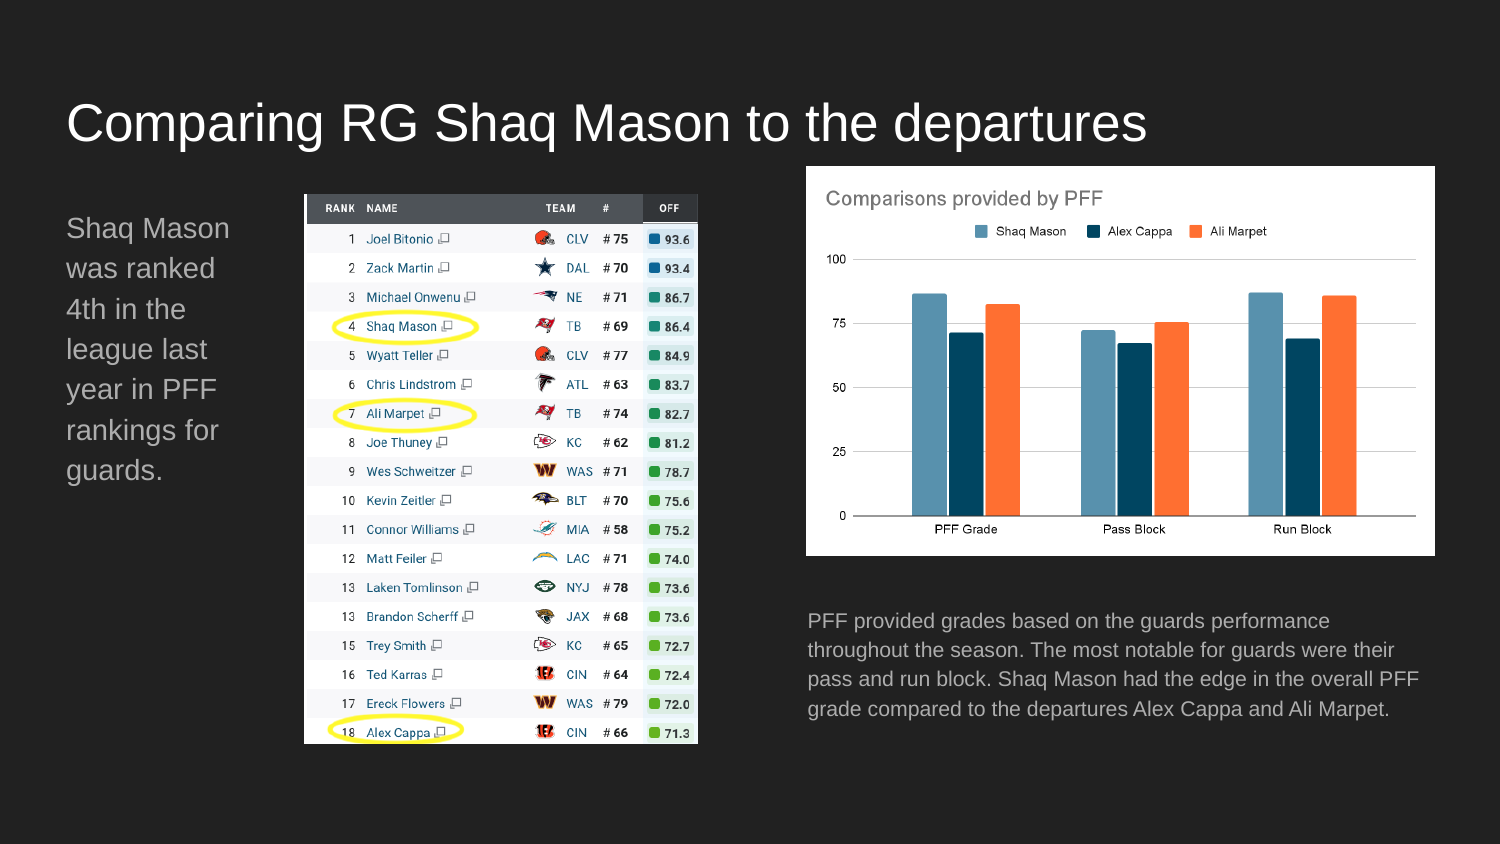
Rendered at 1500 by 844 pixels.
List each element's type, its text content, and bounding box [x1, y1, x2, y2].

title Comparing RG Shaq Mason to the departures [51, 72, 1449, 167]
list Shaq Mason was ranked 4th in the league last year in PFF rankings for guards. [51, 189, 278, 750]
picture [806, 166, 1436, 556]
list PFF provided grades based on the guards performance throughout the season. The most notable for guards were their pass and run block. Shaq Mason had the edge in the overall PFF grade compared to the departures Alex Cappa and Ali Marpet. [792, 587, 1449, 750]
picture [304, 194, 699, 744]
